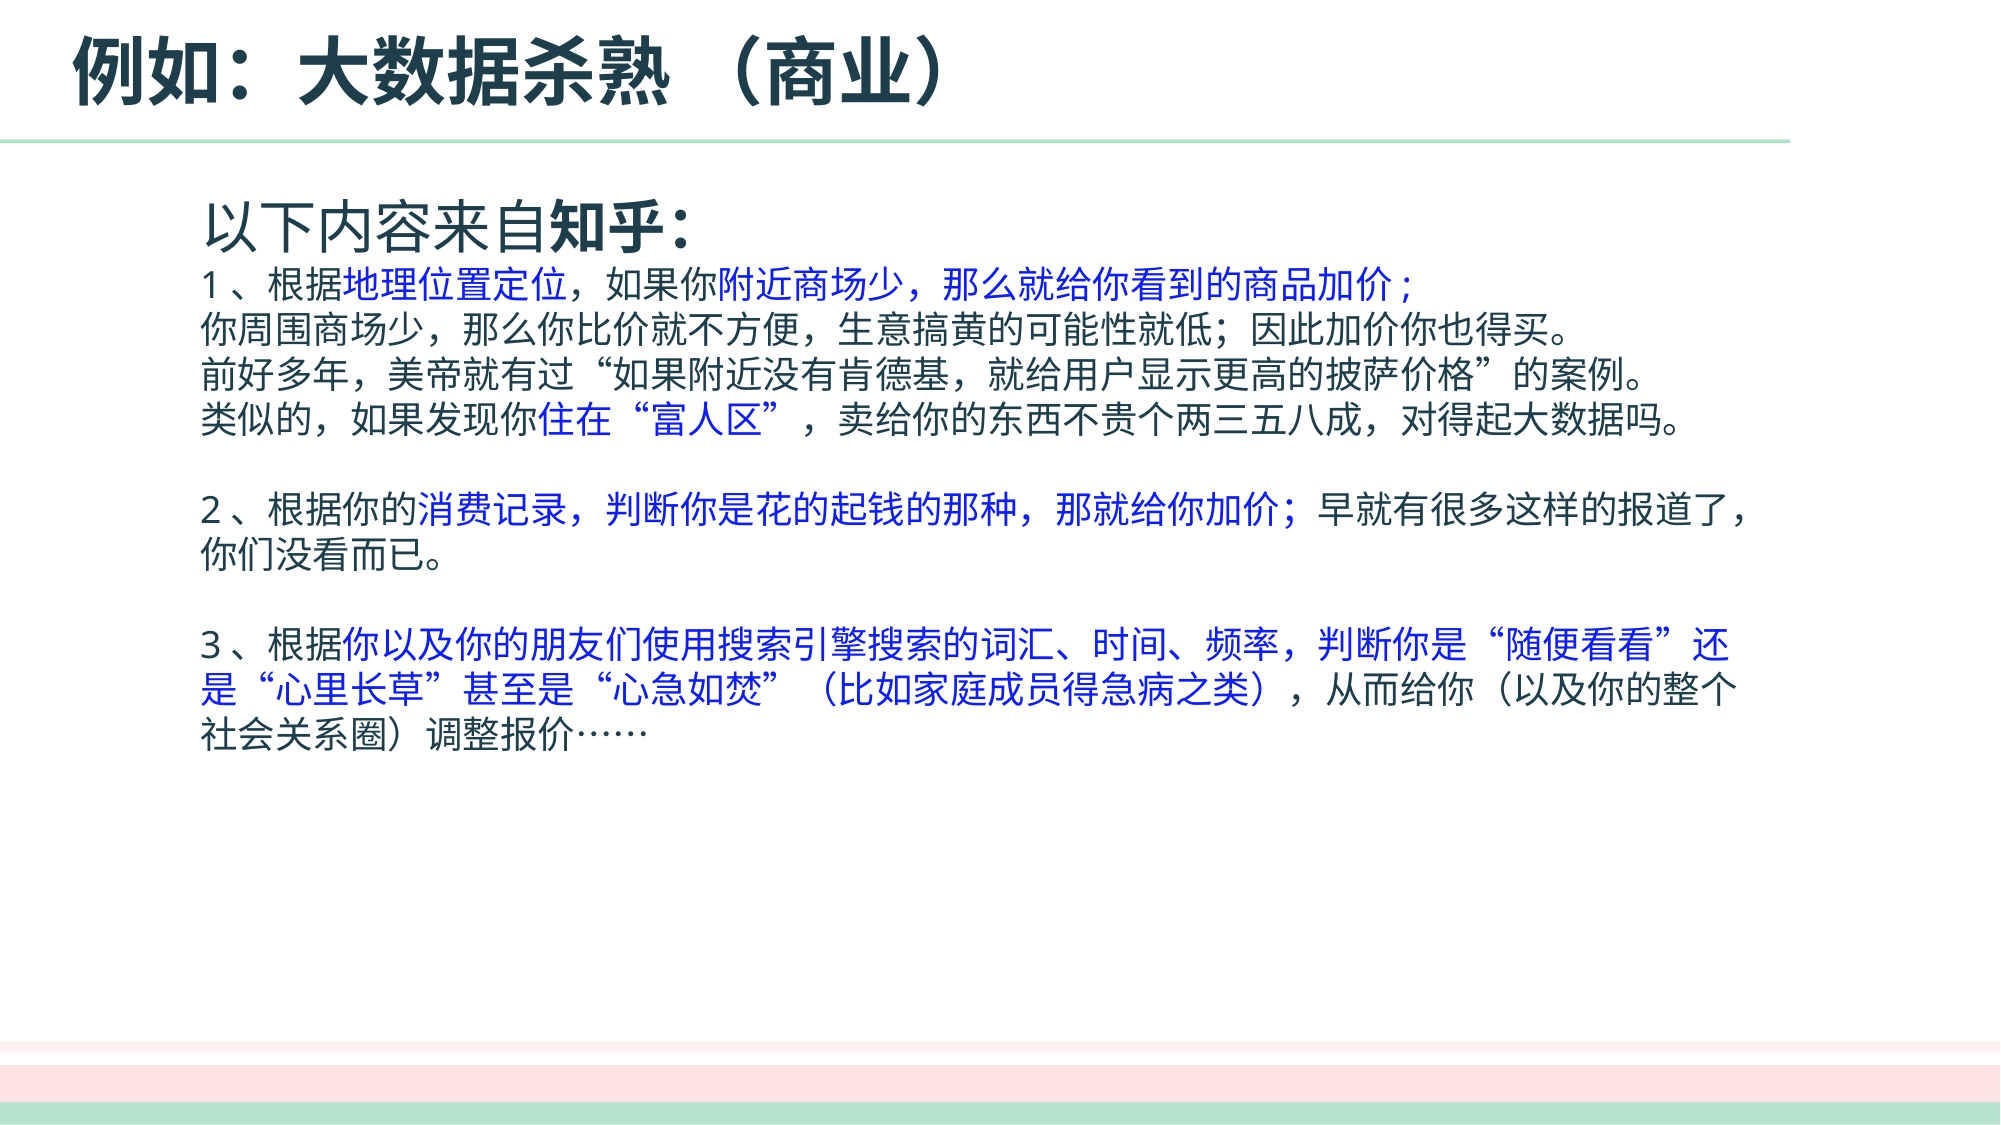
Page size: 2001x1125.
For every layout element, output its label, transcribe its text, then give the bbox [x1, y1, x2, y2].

text_box 以下内容来自知乎： 1、根据地理位置定位，如果你附近商场少，那么就给你看到的商品加价; 你周围商场少，那么你比价就不方便，生意搞黄的可能性就低；因此加价你也得买。 前好多年，美帝就有过“如果附近没有肯德基，就给用户显示更高的披萨价格”的案例。 类似的，如果发现你住在“富人区”，卖给你的东西不贵个两三五八成，对得起大数据吗。 2、根据你的消费记录，判断你是花的起钱的那种，那就给你加价；早就有很多这样的报道了，你们没看而已。 3、根据你以及你的朋友们使用搜索引擎搜索的词汇、时间、频率，判断你是“随便看看”还是“心里长草”甚至是“心急如焚”（比如家庭成员得急病之类），从而给你（以及你的整个社会关系圈）调整报价…… [200, 149, 1738, 1013]
title 例如：大数据杀熟 （商业） [56, 11, 1782, 140]
picture [0, 0, 2001, 1125]
